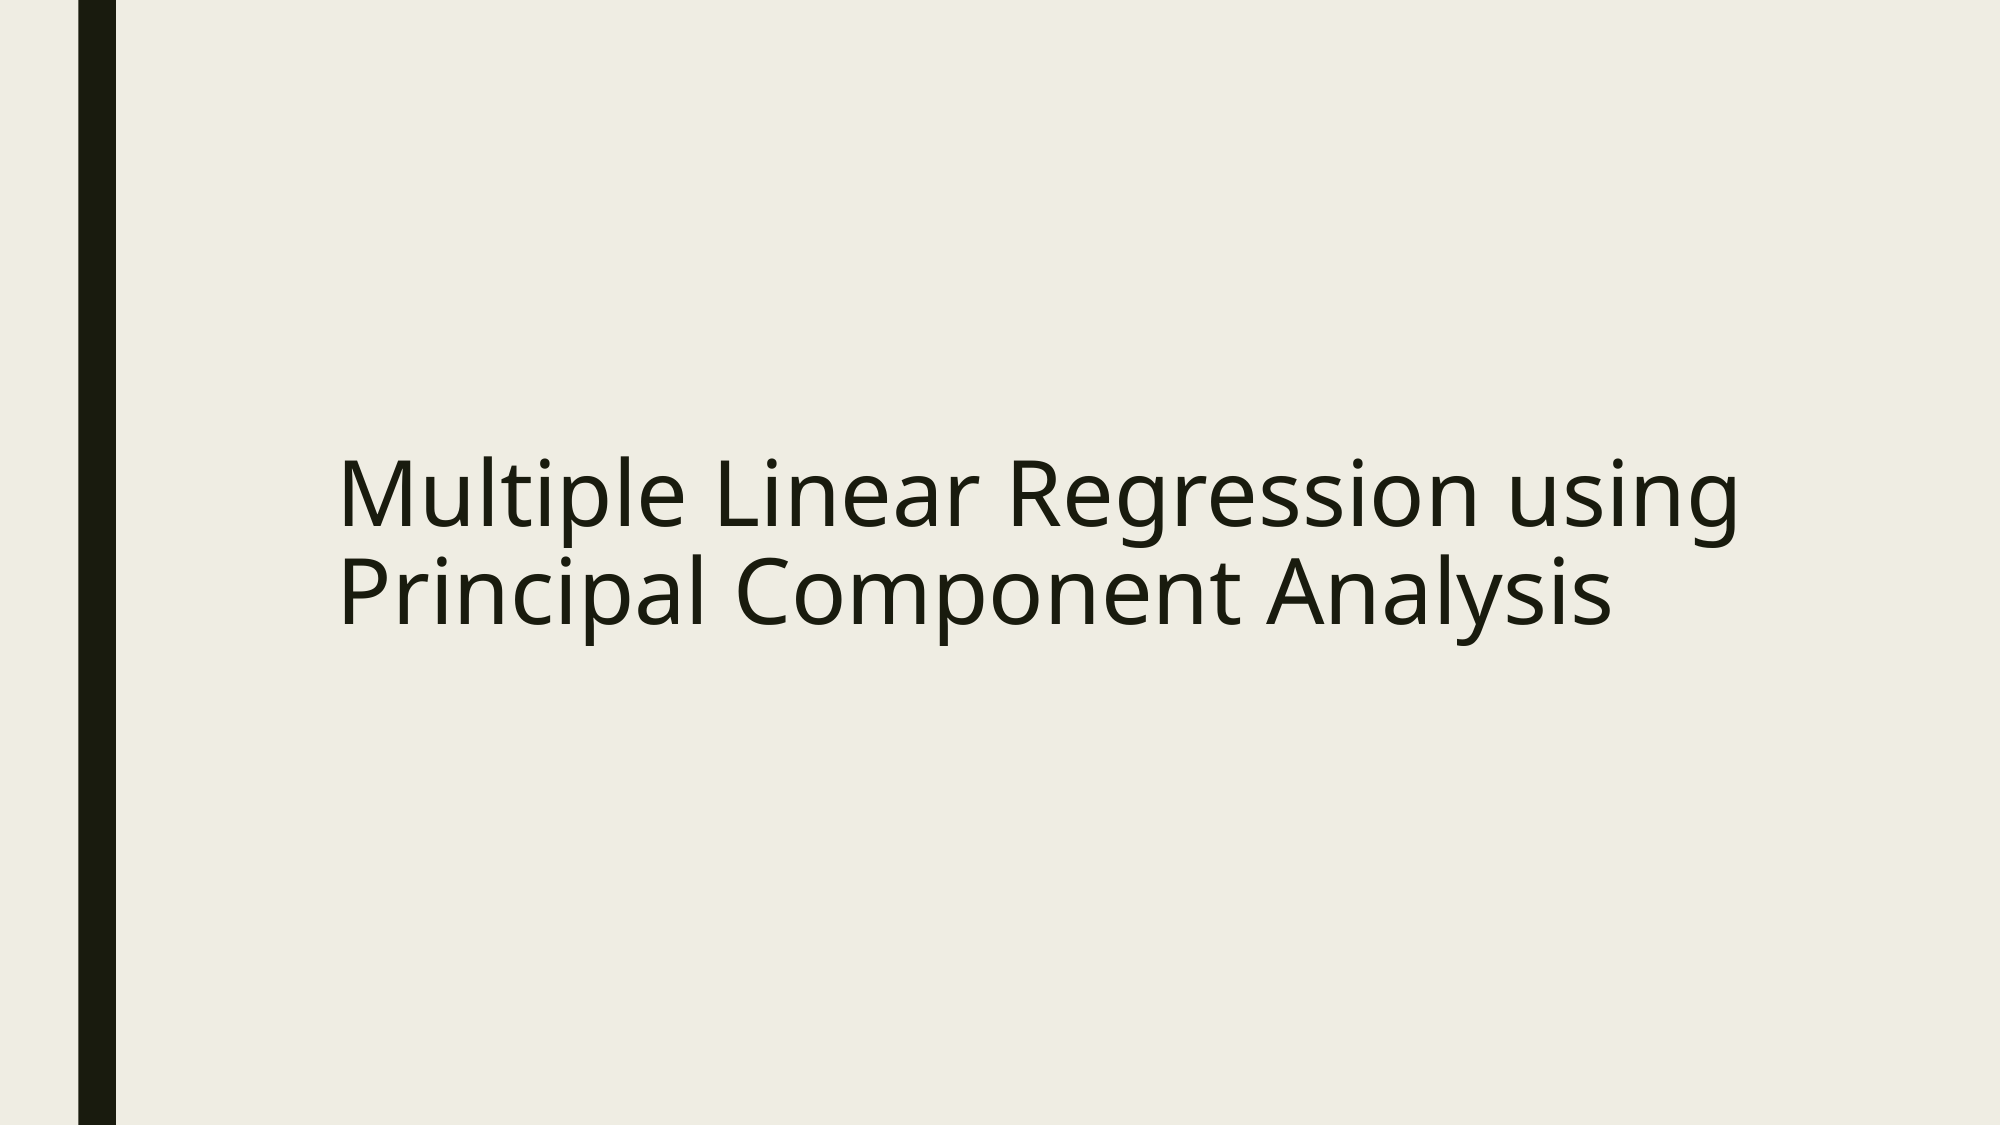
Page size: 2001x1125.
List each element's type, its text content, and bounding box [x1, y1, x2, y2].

title Multiple Linear Regression using Principal Component Analysis [321, 440, 1897, 685]
